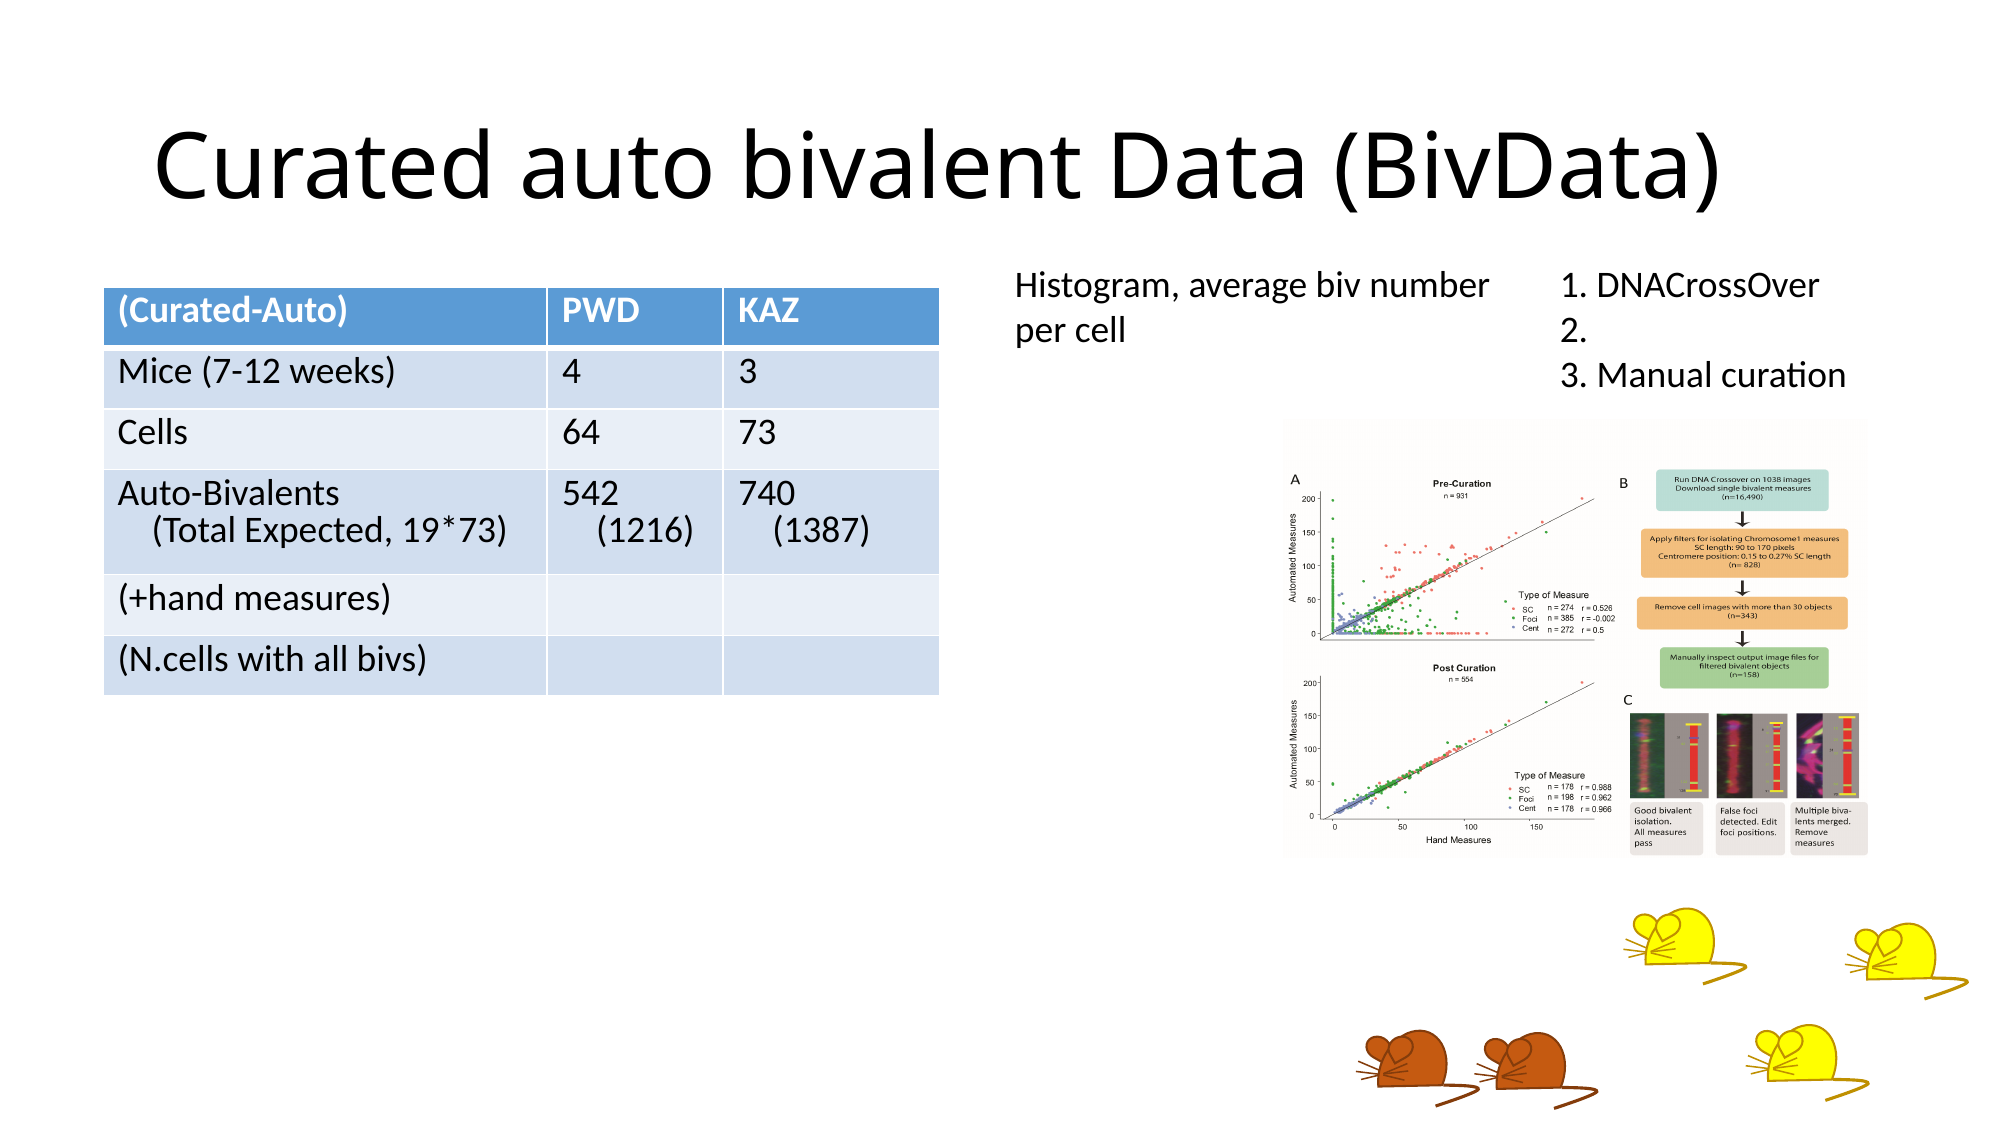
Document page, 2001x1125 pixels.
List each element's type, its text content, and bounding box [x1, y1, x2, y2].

table_header (Curated-Auto) [104, 288, 546, 345]
title Curated auto bivalent Data (BivData) [137, 59, 1863, 278]
table_cell 64 [548, 410, 722, 469]
table_cell [548, 636, 722, 695]
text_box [1355, 1029, 1597, 1119]
table_cell (N.cells with all bivs) [104, 636, 546, 695]
text_box 1. DNACrossOver 2. 3. Manual curation [1545, 252, 1895, 493]
table_cell 73 [724, 410, 939, 469]
table_cell [724, 575, 939, 635]
table_cell [724, 636, 939, 695]
table_cell 740 (1387) [724, 470, 939, 574]
table_cell Cells [104, 410, 546, 469]
table_cell Auto-Bivalents (Total Expected, 19*73) [104, 470, 546, 574]
text_box Histogram, average biv number per cell [1000, 253, 1513, 358]
table_header KAZ [724, 288, 939, 345]
table_cell Mice (7-12 weeks) [104, 351, 546, 408]
table_cell (+hand measures) [104, 575, 546, 635]
table_cell 3 [724, 351, 939, 408]
table_cell [548, 575, 722, 635]
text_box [1623, 906, 1968, 1111]
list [1283, 419, 1868, 858]
table_header PWD [548, 288, 722, 345]
table_cell 542 (1216) [548, 470, 722, 574]
table_cell 4 [548, 351, 722, 408]
